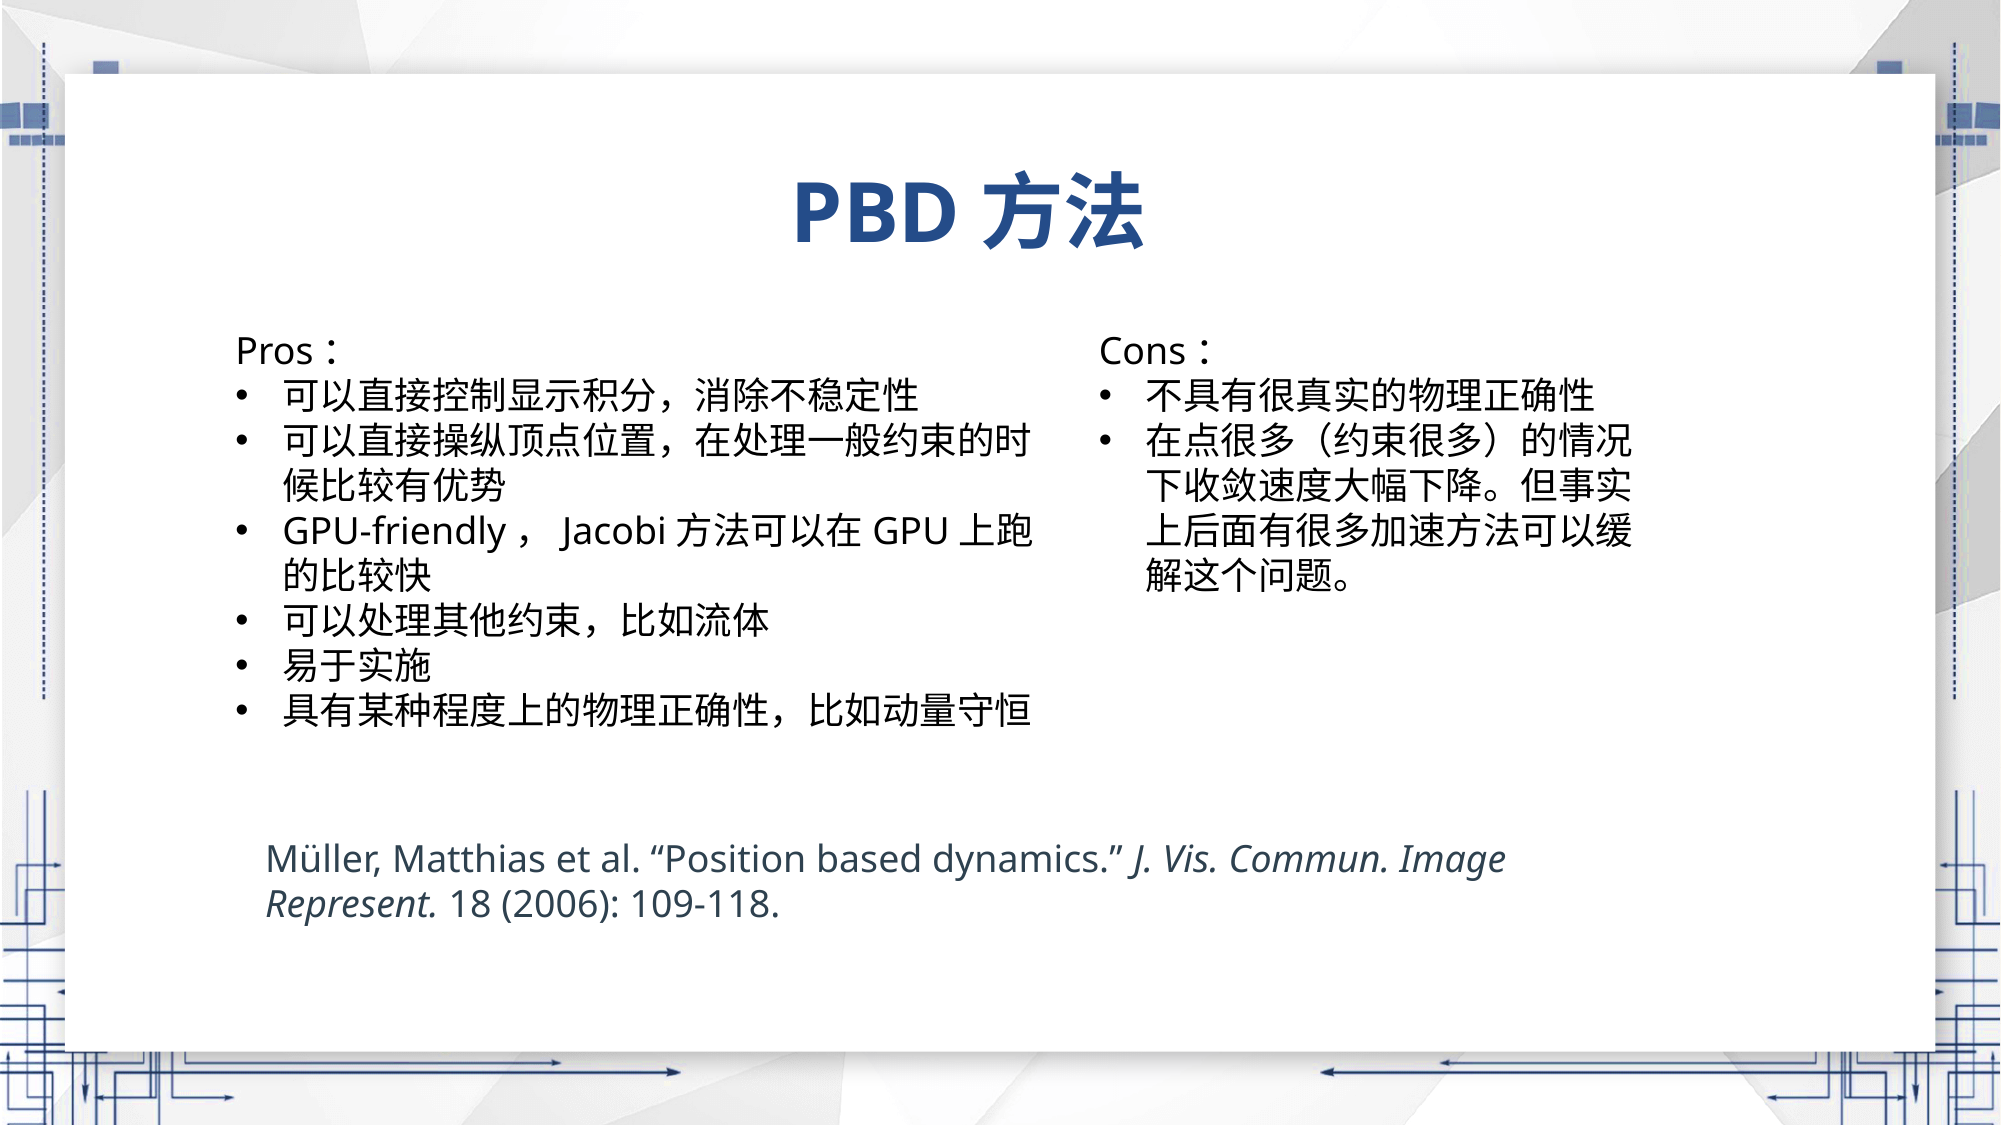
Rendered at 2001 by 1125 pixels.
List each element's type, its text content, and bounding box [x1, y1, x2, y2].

text_box Müller, Matthias et al. “Position based dynamics.” J. Vis. Commun. Image Represent. 18 (2006): 109-118. [250, 827, 1669, 933]
text_box PBD方法 [760, 151, 1178, 267]
picture [0, 0, 2001, 1125]
text_box Cons： 不具有很真实的物理正确性 在点很多（约束很多）的情况下收敛速度大幅下降。但事实上后面有很多加速方法可以缓解这个问题。 [1083, 319, 1684, 605]
text_box Pros： 可以直接控制显示积分，消除不稳定性 可以直接操纵顶点位置，在处理一般约束的时候比较有优势 GPU-friendly，Jacobi方法可以在GPU上跑的比较快 可以处理其他约束，比如流体 易于实施 具有某种程度上的物理正确性，比如动量守恒 [220, 319, 1056, 740]
